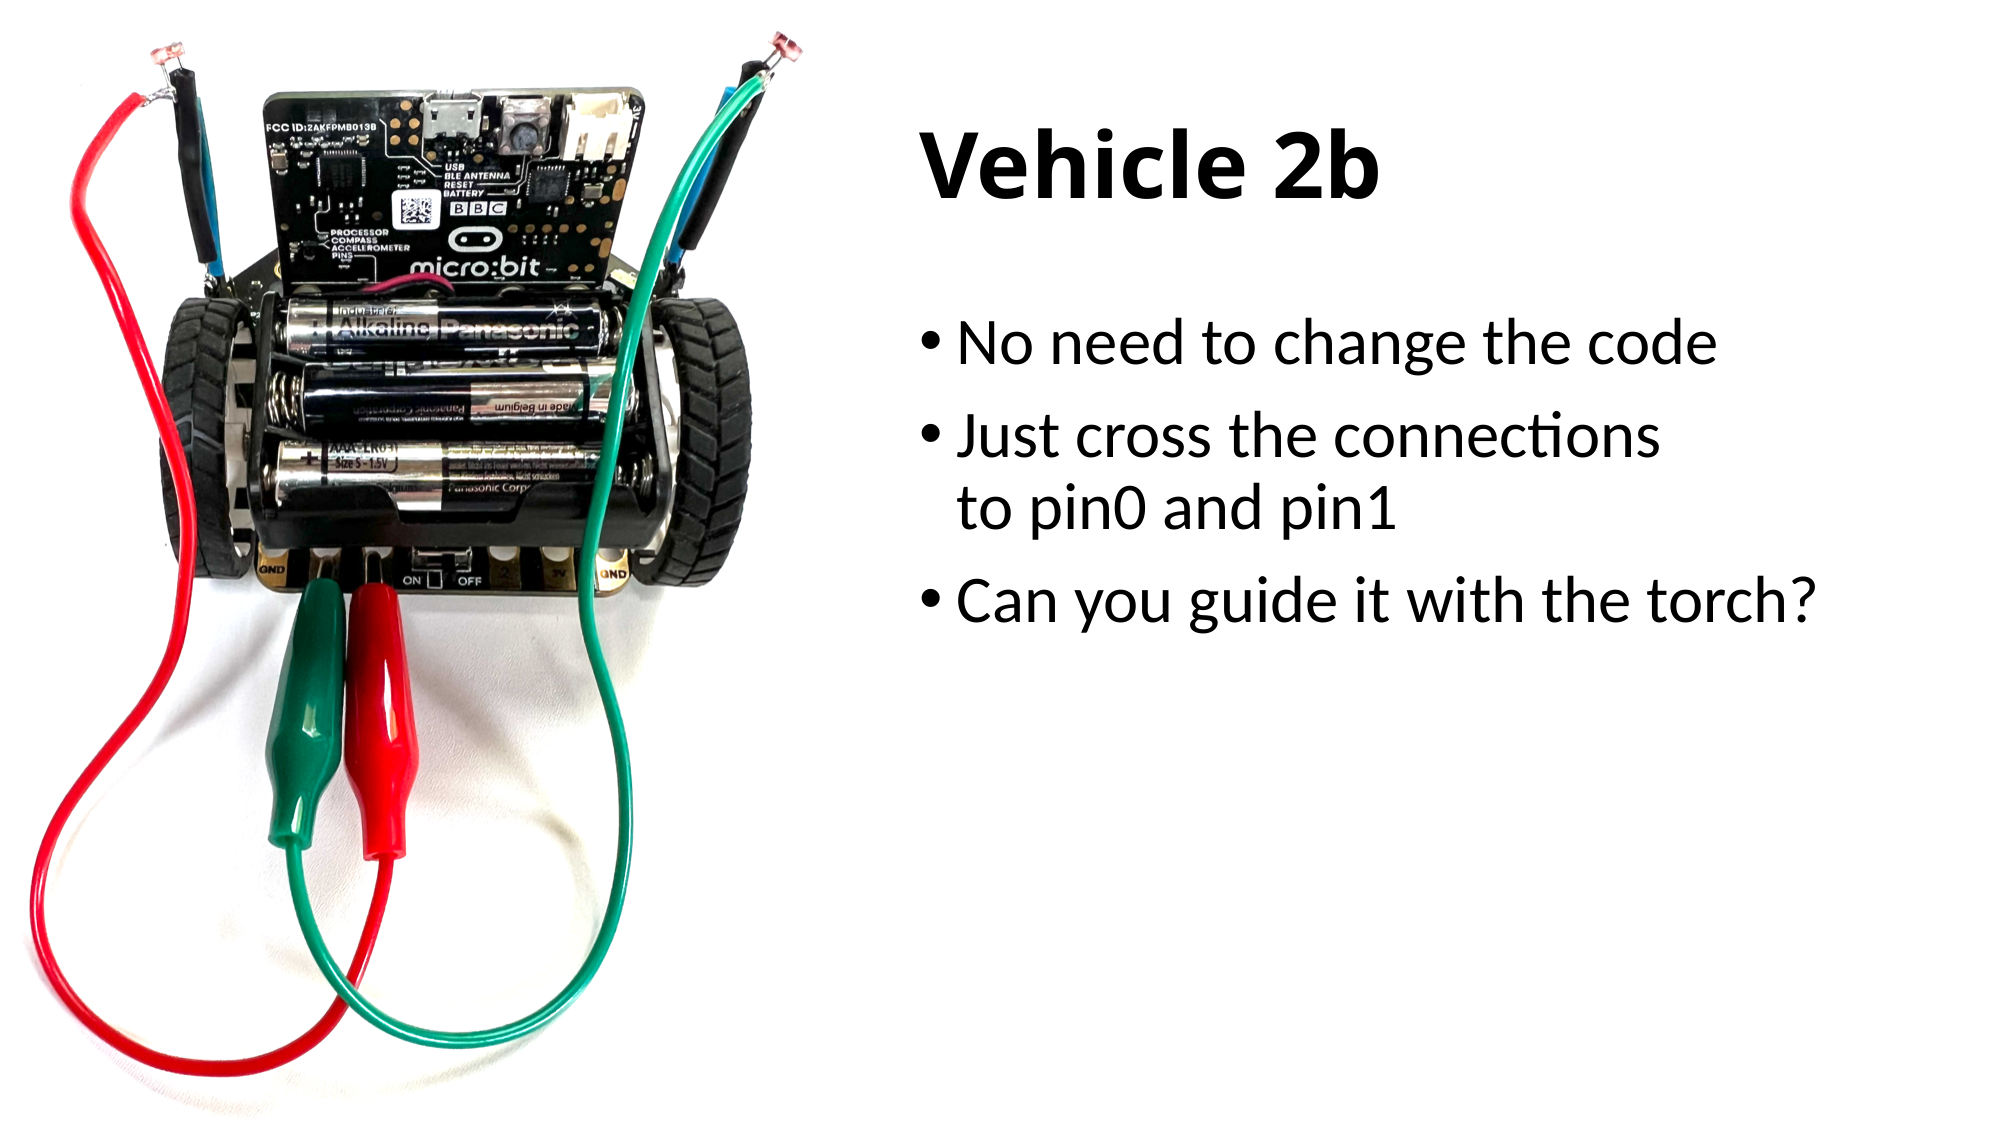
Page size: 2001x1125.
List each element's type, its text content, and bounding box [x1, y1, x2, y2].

title Vehicle 2b [904, 59, 1863, 278]
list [0, 0, 830, 1125]
list No need to change the code Just cross the connections to pin0 and pin1 Can you guide it with the torch? [904, 299, 1863, 1014]
